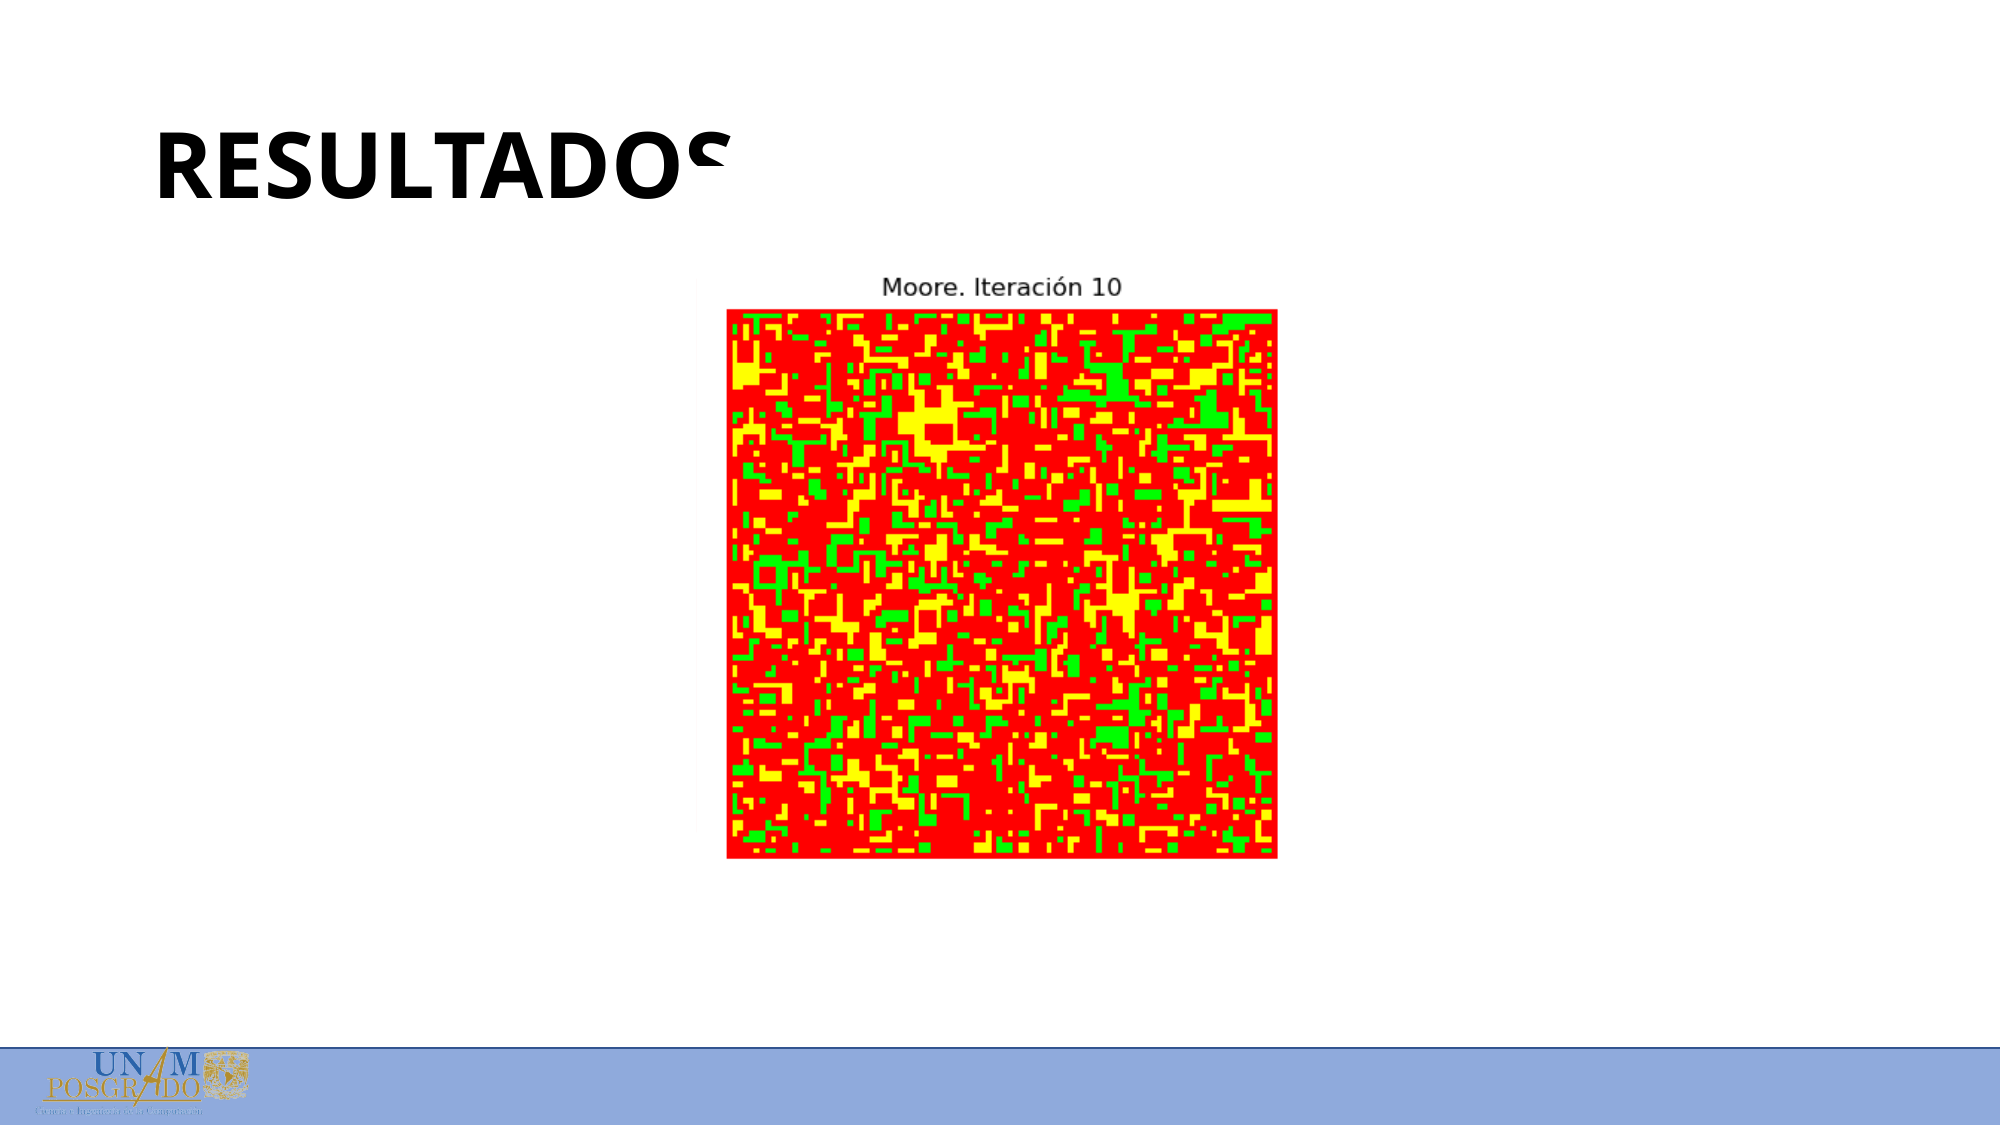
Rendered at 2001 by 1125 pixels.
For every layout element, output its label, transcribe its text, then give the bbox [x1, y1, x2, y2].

text_box [0, 1047, 2000, 1125]
slide_number 10 [1412, 1042, 1863, 1103]
title RESULTADOS [137, 59, 1863, 278]
picture [25, 1036, 260, 1123]
footer UNAM. AC. PROYECTO FINAL. [662, 1042, 1338, 1103]
picture [679, 166, 1267, 856]
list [696, 223, 1304, 902]
